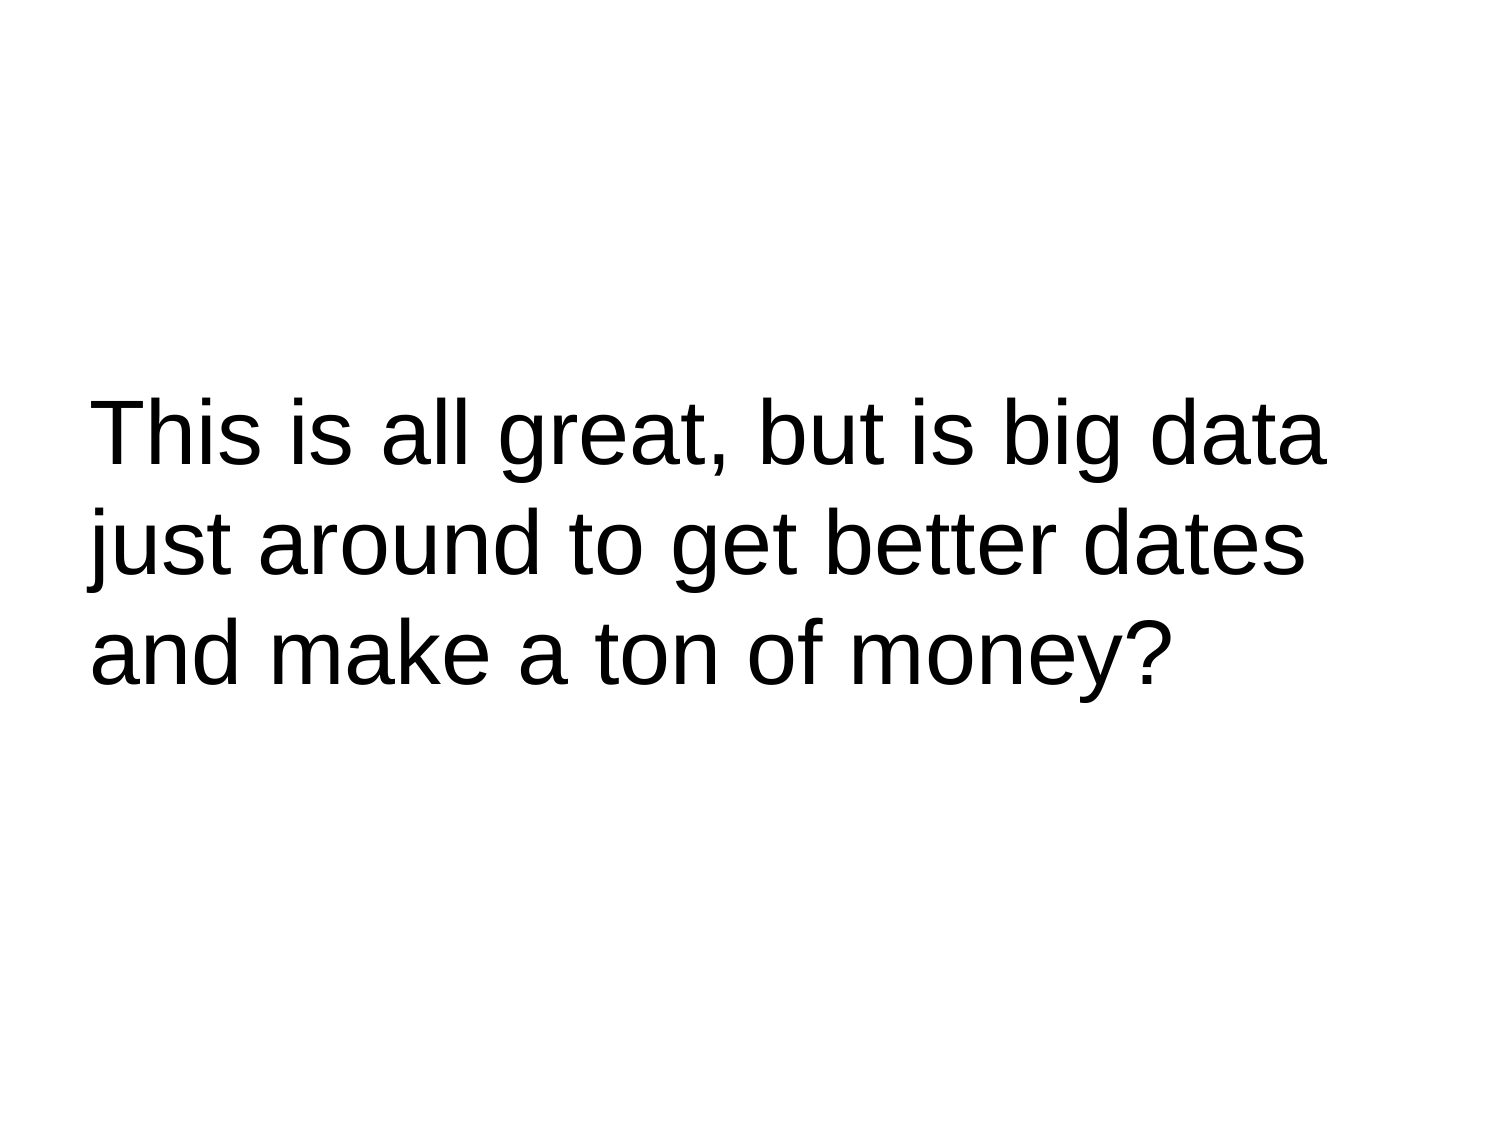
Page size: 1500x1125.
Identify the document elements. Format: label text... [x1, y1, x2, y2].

text_box This is all great, but is big data just around to get better dates and make a ton of money? [74, 365, 1425, 711]
